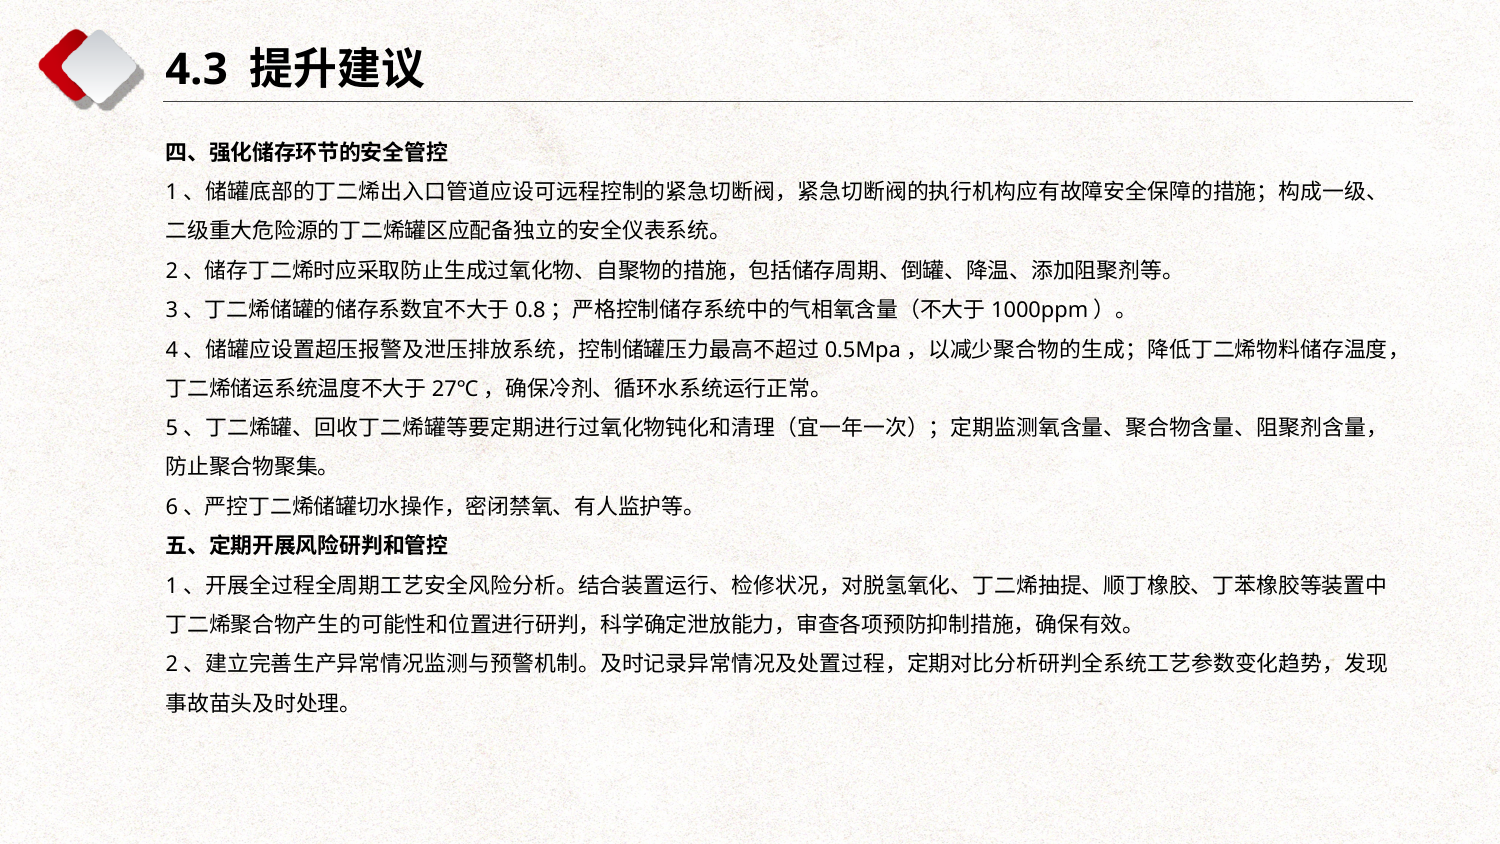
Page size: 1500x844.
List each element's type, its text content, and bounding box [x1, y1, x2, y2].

text_box 4.3 提升建议 [150, 33, 440, 102]
picture [0, 0, 1500, 844]
text_box 四、强化储存环节的安全管控 1、储罐底部的丁二烯出入口管道应设可远程控制的紧急切断阀，紧急切断阀的执行机构应有故障安全保障的措施；构成一级、二级重大危险源的丁二烯罐区应配备独立的安全仪表系统。 2、储存丁二烯时应采取防止生成过氧化物、自聚物的措施，包括储存周期、倒罐、降温、添加阻聚剂等。 3、丁二烯储罐的储存系数宜不大于0.8；严格控制储存系统中的气相氧含量（不大于1000ppm）。 4、储罐应设置超压报警及泄压排放系统，控制储罐压力最高不超过0.5Mpa，以减少聚合物的生成；降低丁二烯物料储存温度，丁二烯储运系统温度不大于27℃，确保冷剂、循环水系统运行正常。 5、丁二烯罐、回收丁二烯罐等要定期进行过氧化物钝化和清理（宜一年一次）；定期监测氧含量、聚合物含量、阻聚剂含量，防止聚合物聚集。 6、严控丁二烯储罐切水操作，密闭禁氧、有人监护等。 五、定期开展风险研判和管控 1、开展全过程全周期工艺安全风险分析。结合装置运行、检修状况，对脱氢氧化、丁二烯抽提、顺丁橡胶、丁苯橡胶等装置中丁二烯聚合物产生的可能性和位置进行研判，科学确定泄放能力，审查各项预防抑制措施，确保有效。 2、建立完善生产异常情况监测与预警机制。及时记录异常情况及处置过程，定期对比分析研判全系统工艺参数变化趋势，发现事故苗头及时处理。 [150, 118, 1403, 723]
